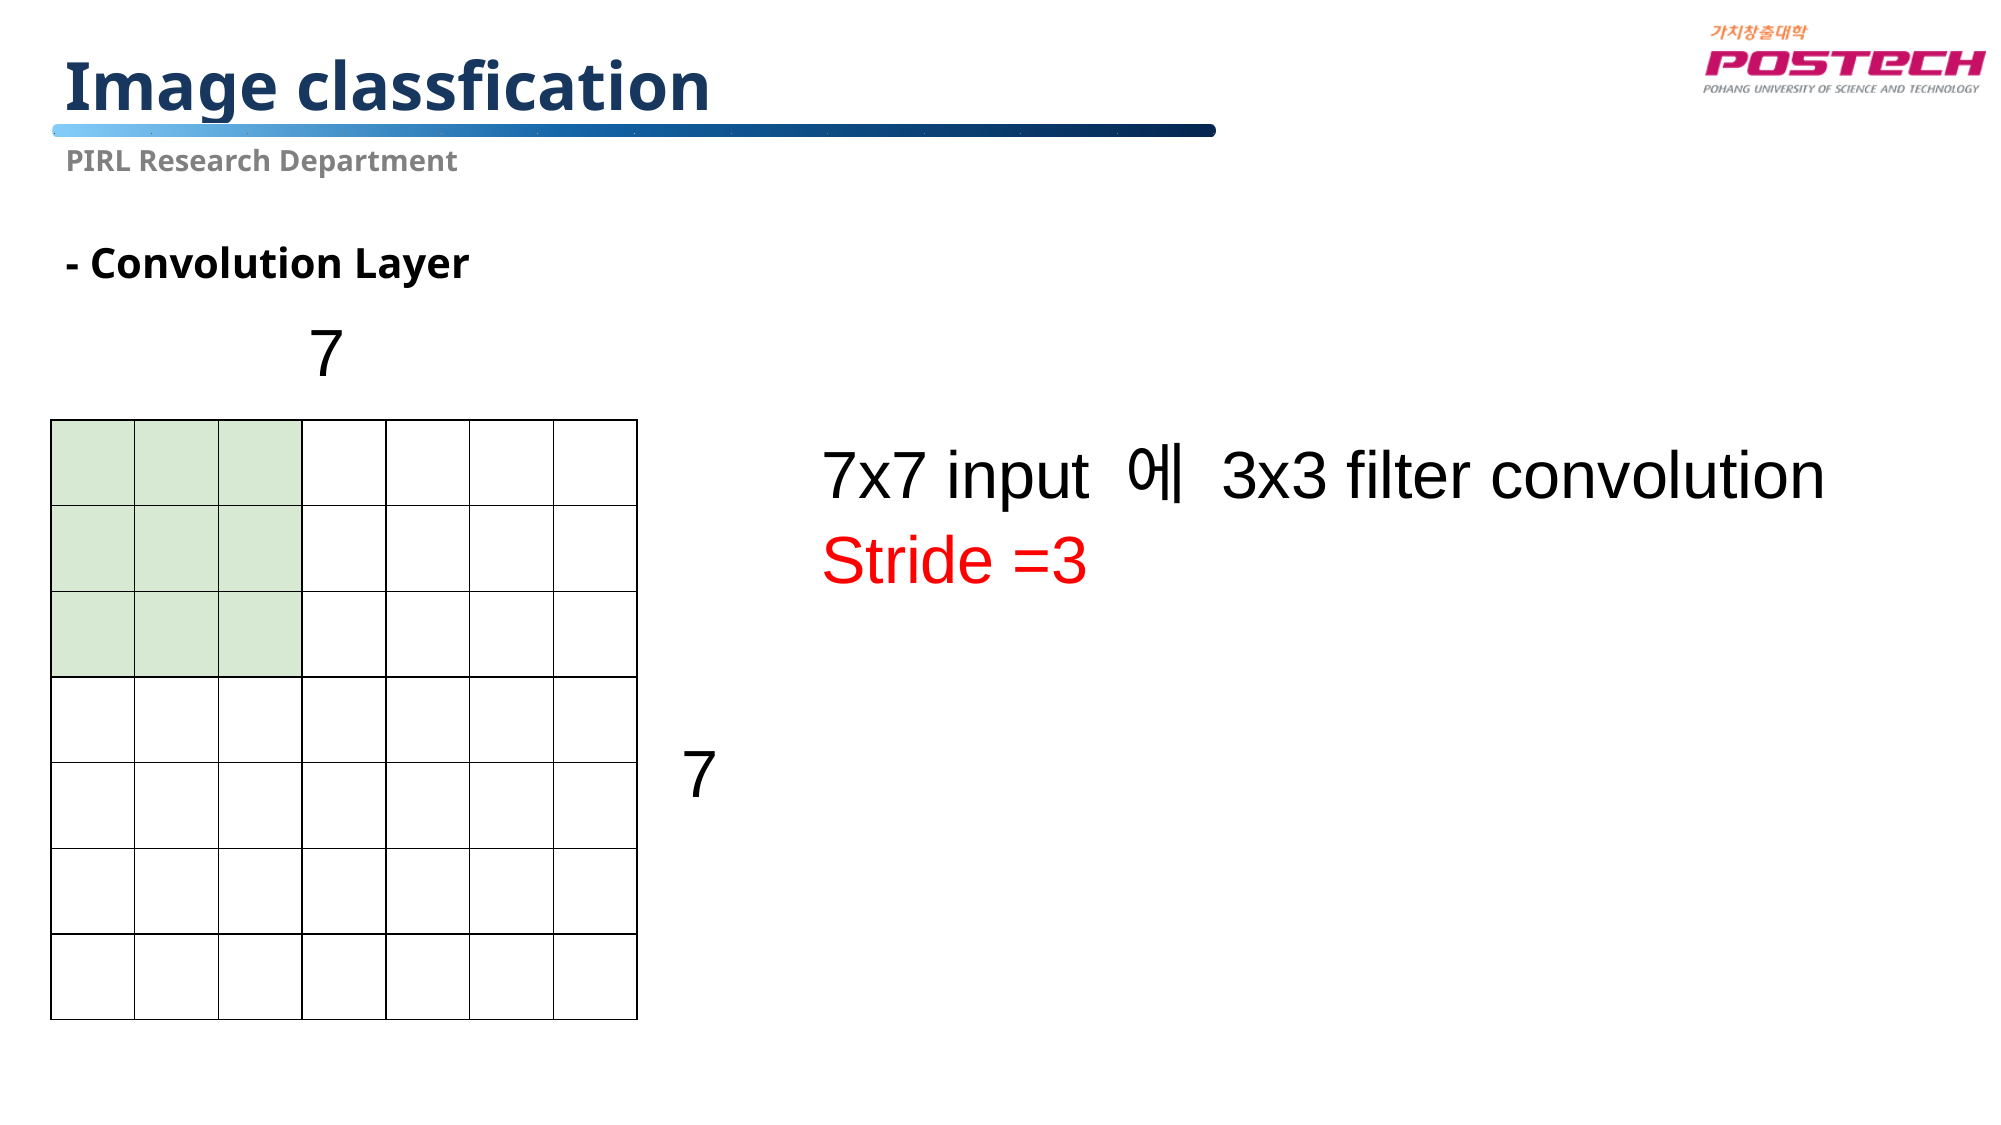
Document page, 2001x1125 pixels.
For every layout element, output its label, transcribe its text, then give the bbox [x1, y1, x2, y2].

table_cell [303, 506, 385, 591]
table_cell [52, 678, 134, 762]
table_cell [387, 935, 469, 1019]
picture [1703, 25, 1986, 93]
table_header [387, 421, 469, 505]
table_header [470, 421, 553, 505]
table_cell [135, 592, 218, 676]
table_cell [470, 678, 553, 762]
table_cell [387, 506, 469, 591]
table_cell [219, 849, 301, 933]
table_cell [219, 763, 301, 848]
text_box 7 [305, 307, 349, 391]
table_cell [387, 763, 469, 848]
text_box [50, 36, 1217, 168]
table_cell [303, 935, 385, 1019]
table_cell [387, 678, 469, 762]
table_cell [470, 849, 553, 933]
table_cell [219, 592, 301, 676]
table_cell [554, 935, 636, 1019]
table_cell [135, 678, 218, 762]
table_cell [554, 763, 636, 848]
table_cell [554, 678, 636, 762]
table_cell [52, 935, 134, 1019]
text_box - Convolution Layer [50, 229, 1300, 295]
table_cell [219, 935, 301, 1019]
table_cell [303, 763, 385, 848]
table_header [135, 421, 218, 505]
table_cell [52, 592, 134, 676]
table_cell [470, 935, 553, 1019]
table_cell [219, 506, 301, 591]
table_header [303, 421, 385, 505]
table_cell [135, 935, 218, 1019]
table_cell [387, 849, 469, 933]
table_header [554, 421, 636, 505]
table_header [219, 421, 301, 505]
table_header [52, 421, 134, 505]
table_cell [303, 849, 385, 933]
table_cell [303, 678, 385, 762]
table_cell [470, 506, 553, 591]
table_cell [387, 592, 469, 676]
table_cell [554, 506, 636, 591]
table_cell [135, 506, 218, 591]
table_cell [219, 678, 301, 762]
table_cell [135, 763, 218, 848]
table_cell [52, 849, 134, 933]
text_box 7x7 input 에 3x3 filter convolution Stride =3 7 [678, 426, 1886, 811]
table_cell [554, 592, 636, 676]
table_cell [135, 849, 218, 933]
table_cell [303, 592, 385, 676]
table_cell [554, 849, 636, 933]
table_cell [52, 763, 134, 848]
table_cell [470, 763, 553, 848]
table_cell [470, 592, 553, 676]
table_cell [52, 506, 134, 591]
